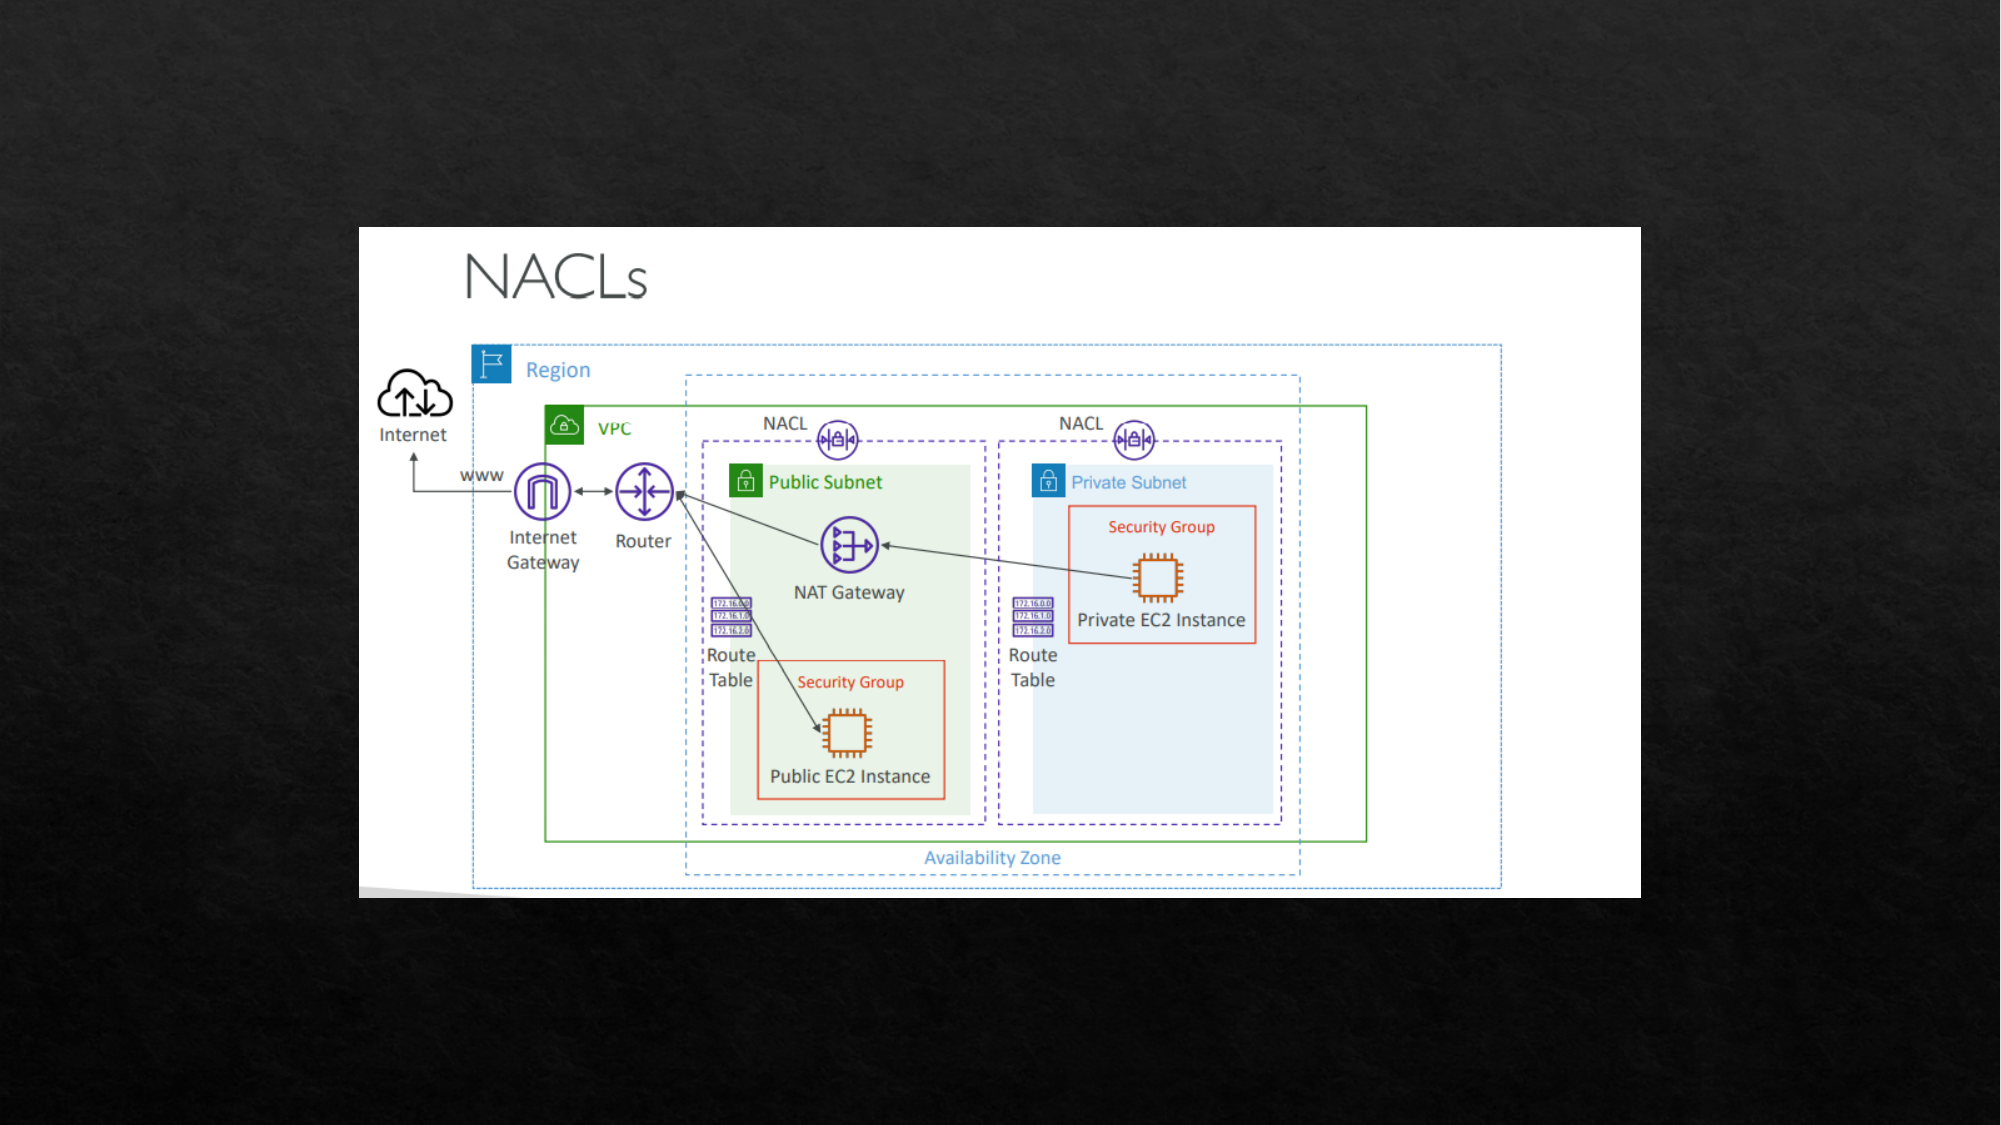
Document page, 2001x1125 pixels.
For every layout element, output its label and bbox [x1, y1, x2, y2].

picture [358, 227, 1641, 898]
